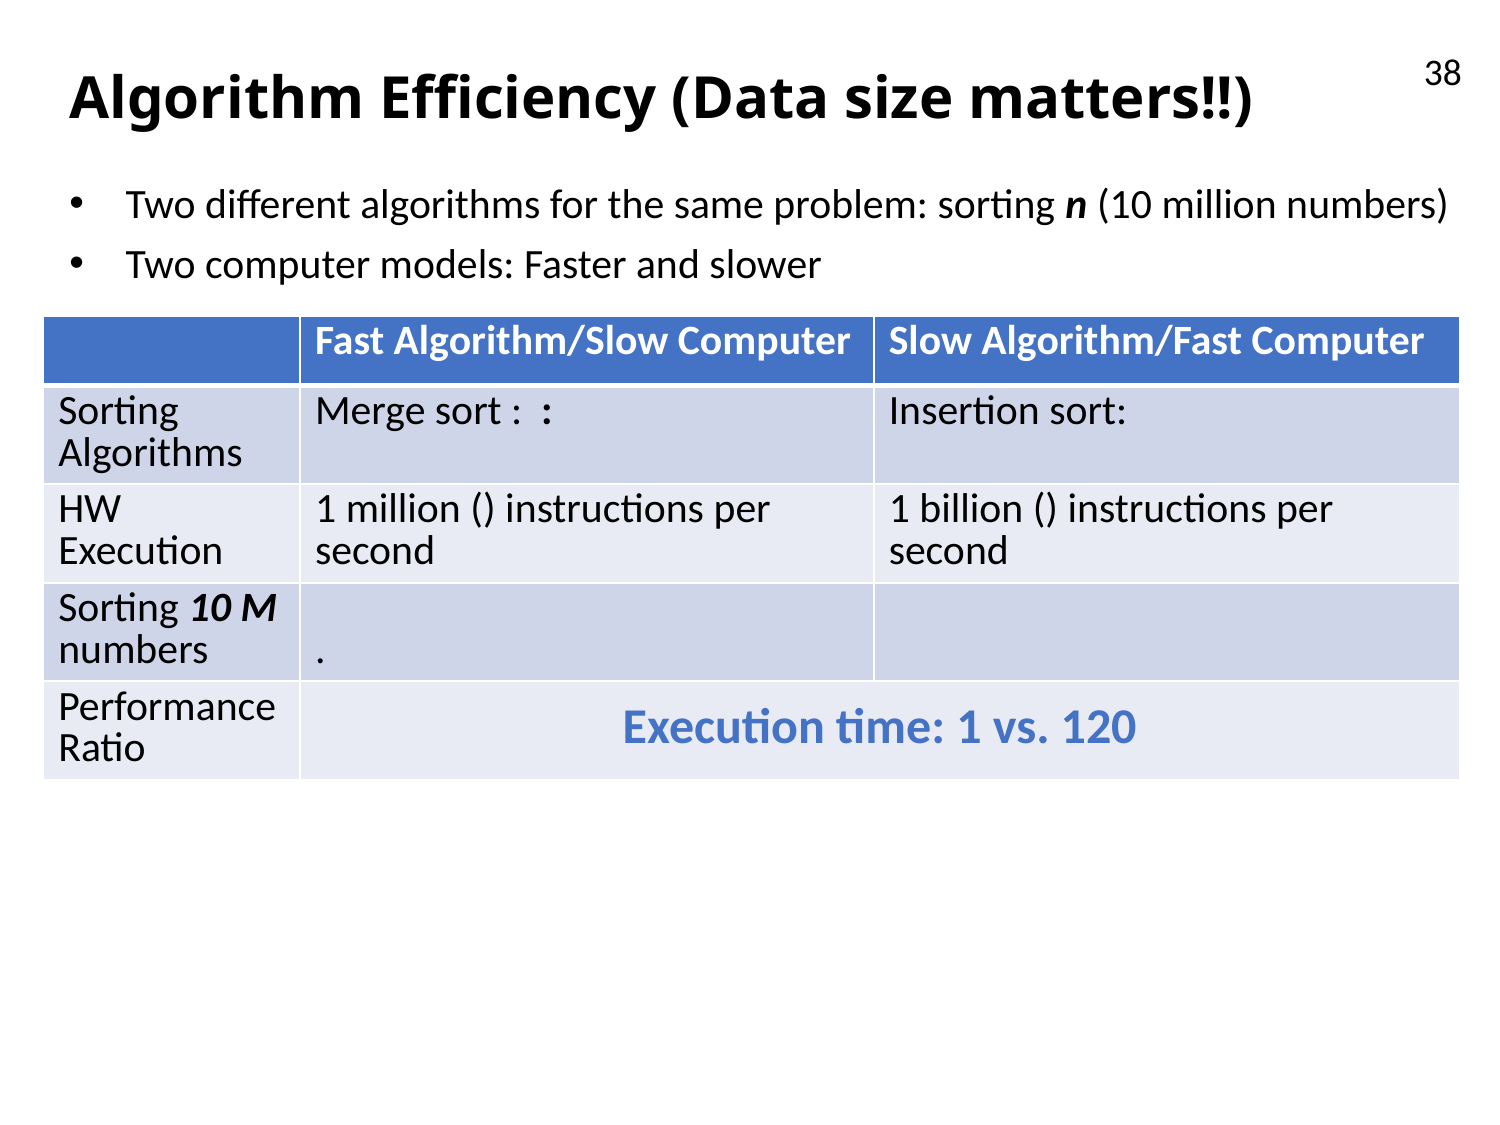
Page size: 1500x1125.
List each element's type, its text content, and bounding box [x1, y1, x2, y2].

text_box Two different algorithms for the same problem: sorting n (10 million numbers) Two computer models: Faster and slower [54, 159, 1482, 295]
slide_number 38 [1409, 40, 1482, 112]
title Algorithm Efficiency (Data size matters!!) [54, 40, 1424, 159]
